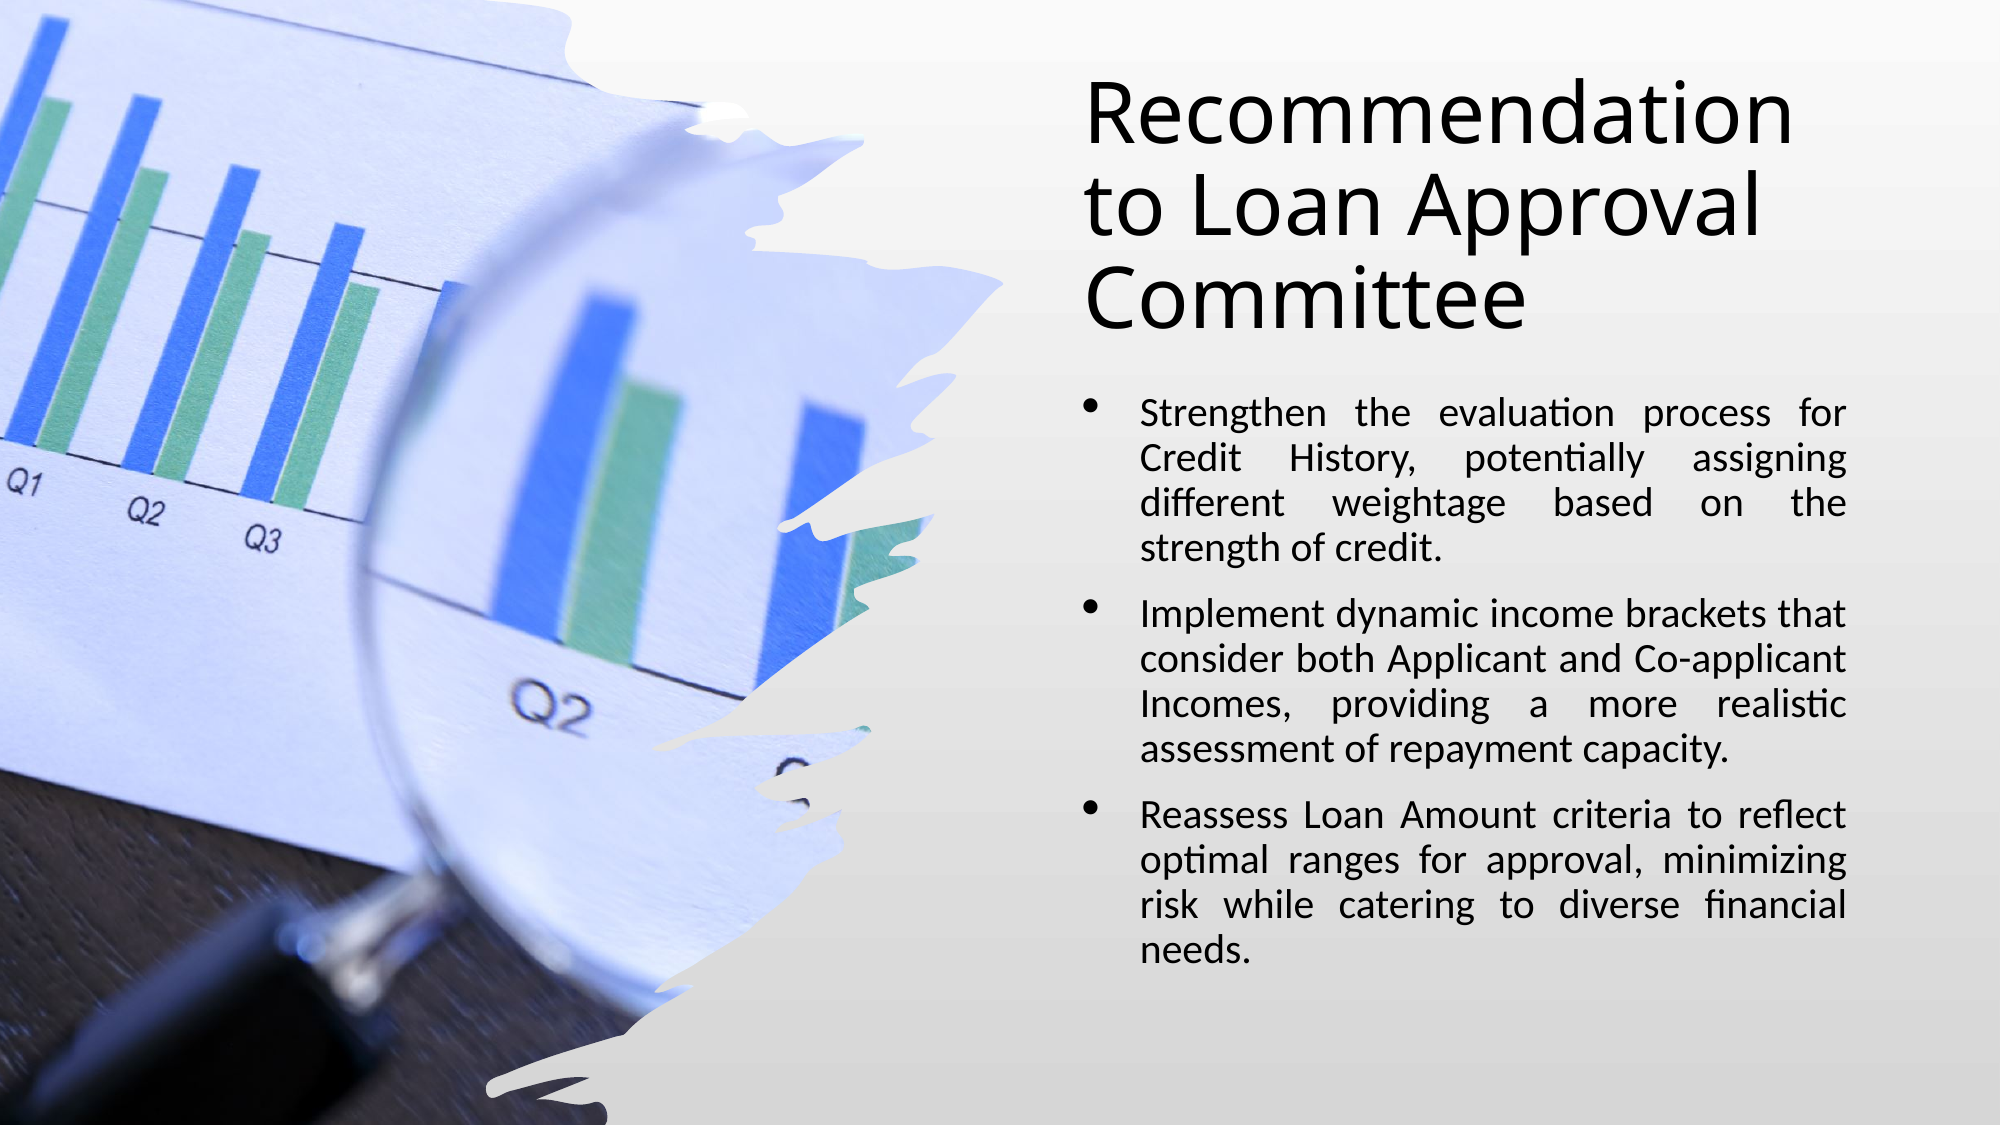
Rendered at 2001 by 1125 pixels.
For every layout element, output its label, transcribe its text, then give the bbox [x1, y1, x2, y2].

title Recommendation to Loan Approval Committee [1068, 59, 1863, 357]
text_box [1004, 0, 2000, 1125]
picture [0, 0, 1004, 1125]
list Strengthen the evaluation process for Credit History, potentially assigning different weightage based on the strength of credit. Implement dynamic income brackets that consider both Applicant and Co-applicant Incomes, providing a more realistic assessment of repayment capacity. Reassess Loan Amount criteria to reflect optimal ranges for approval, minimizing risk while catering to diverse financial needs. [1068, 382, 1863, 1014]
